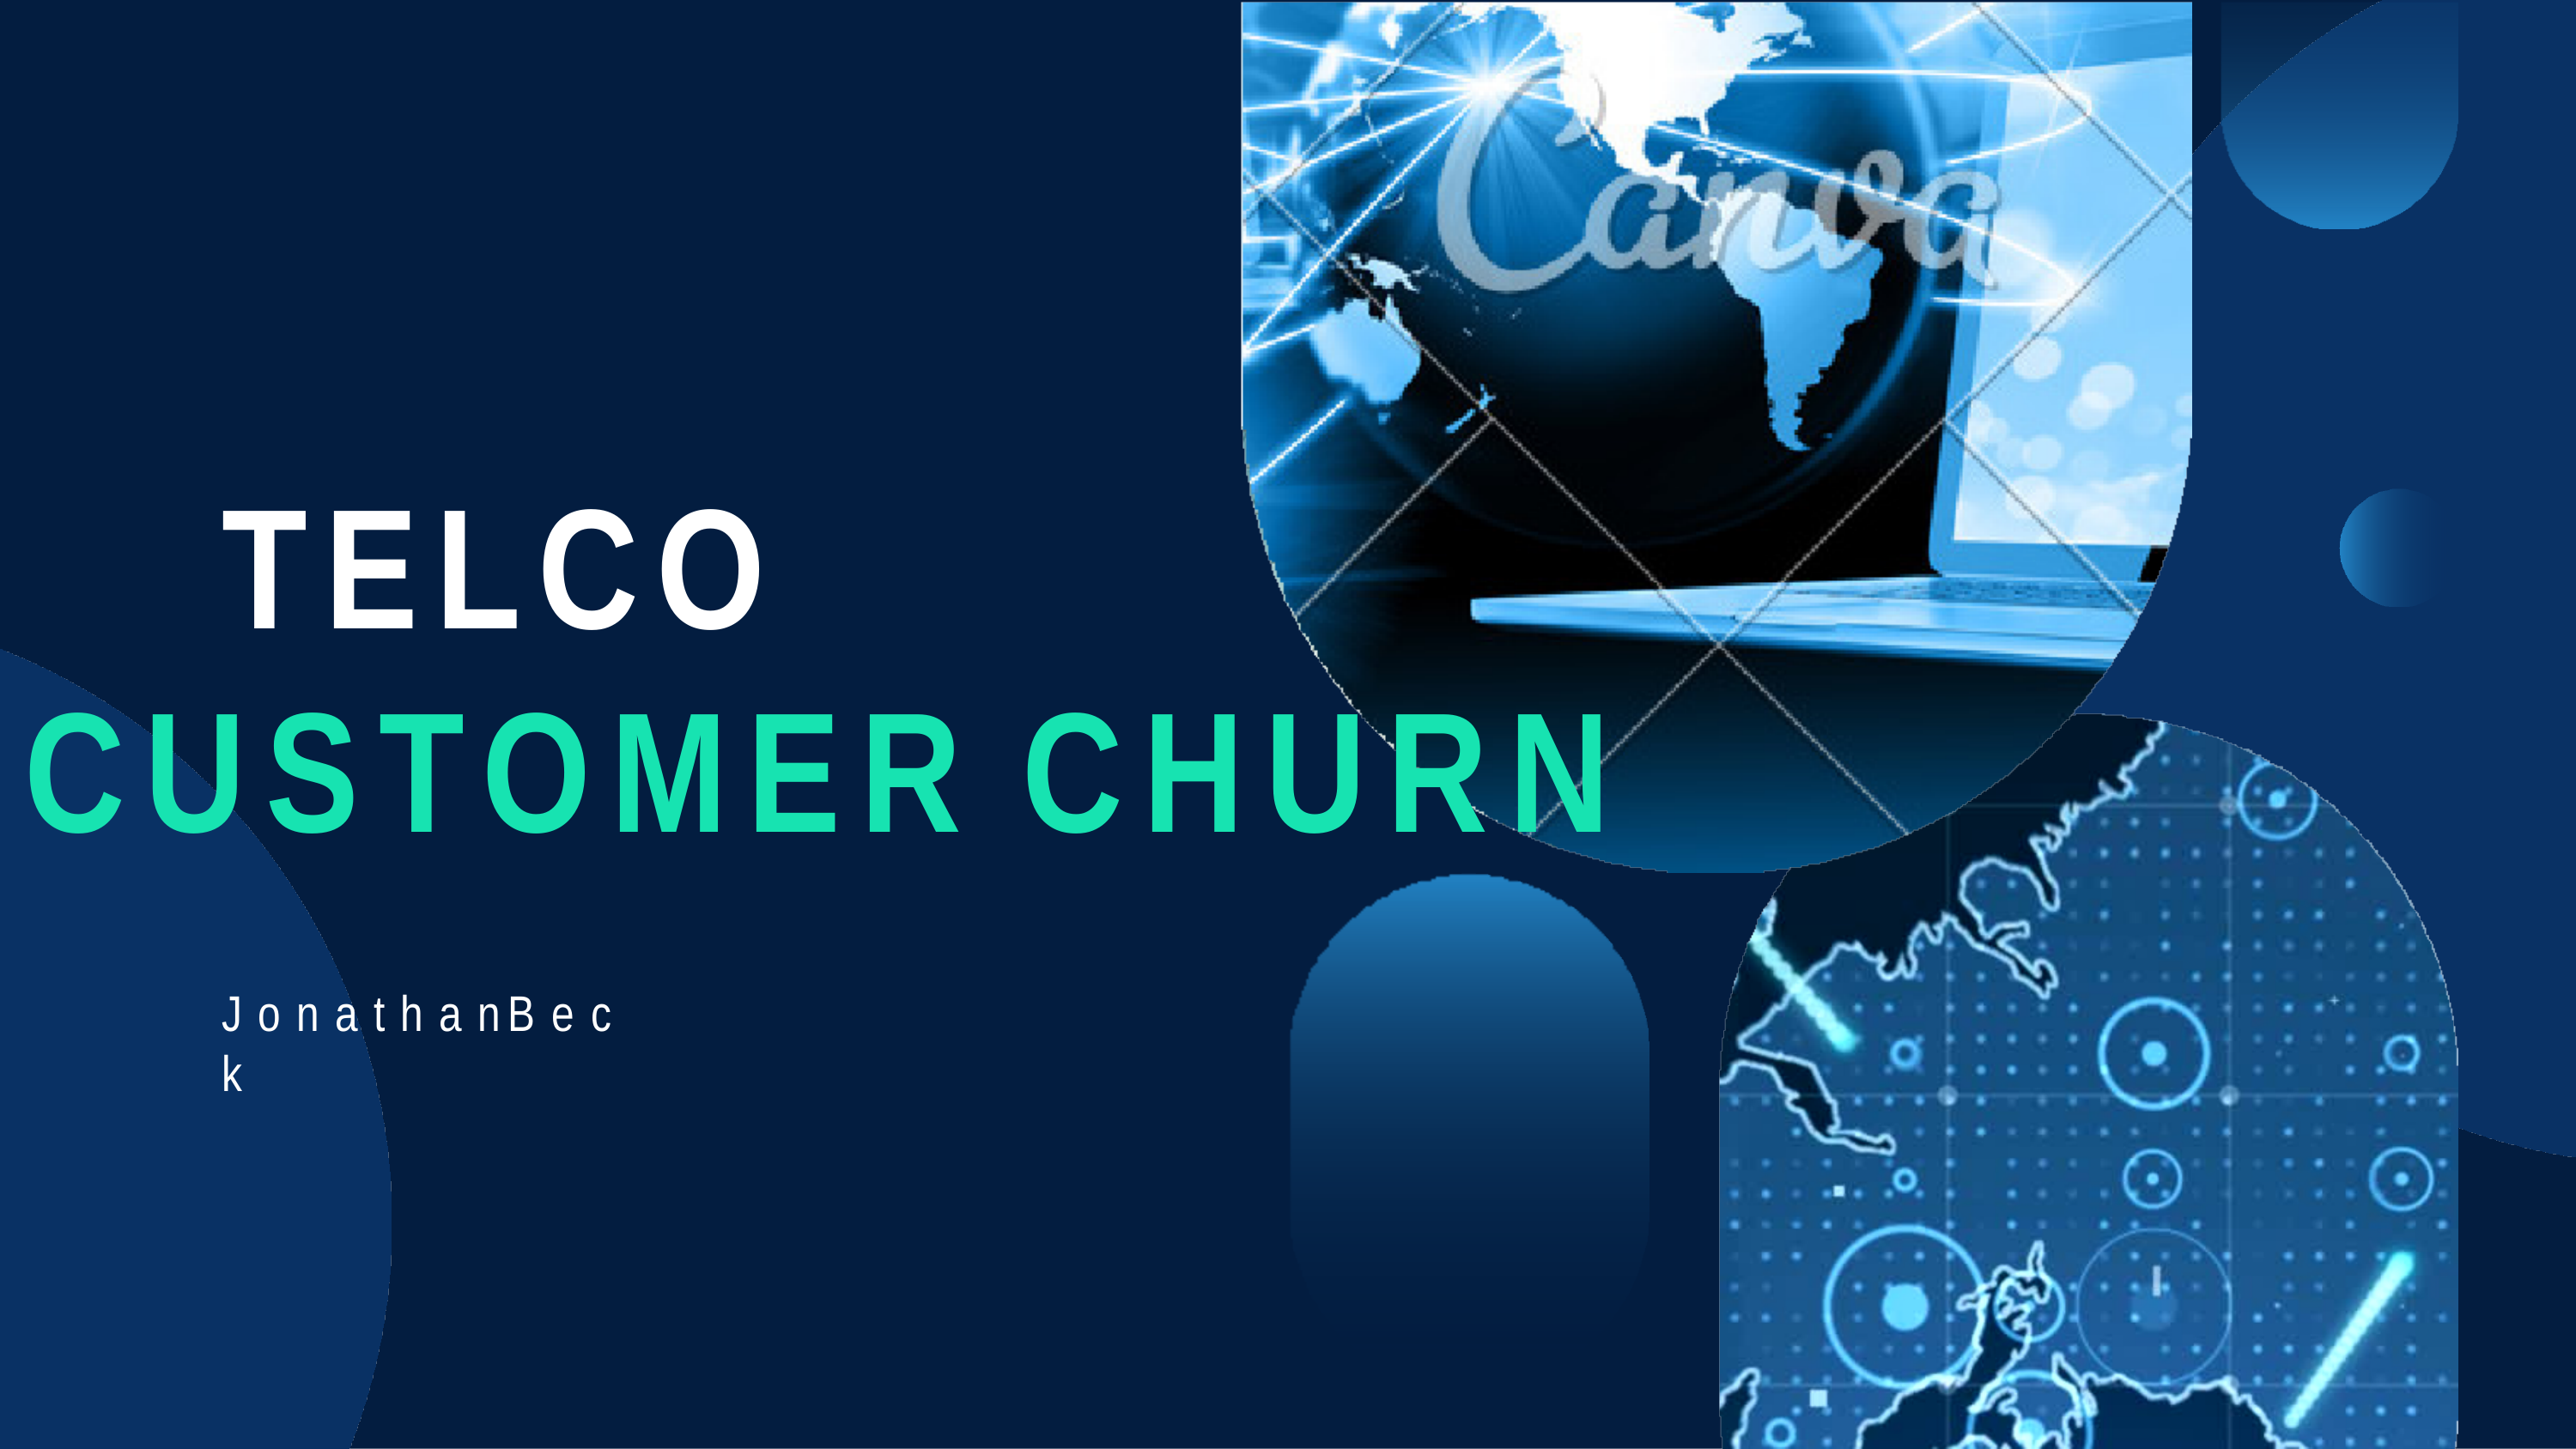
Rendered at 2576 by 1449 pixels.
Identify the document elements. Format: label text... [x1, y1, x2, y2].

title TELCO CUSTOMER CHURN [22, 452, 1637, 867]
picture [1240, 0, 2576, 1449]
text_box J o n a t h a n B e c k [220, 978, 642, 1101]
picture [0, 649, 392, 1449]
